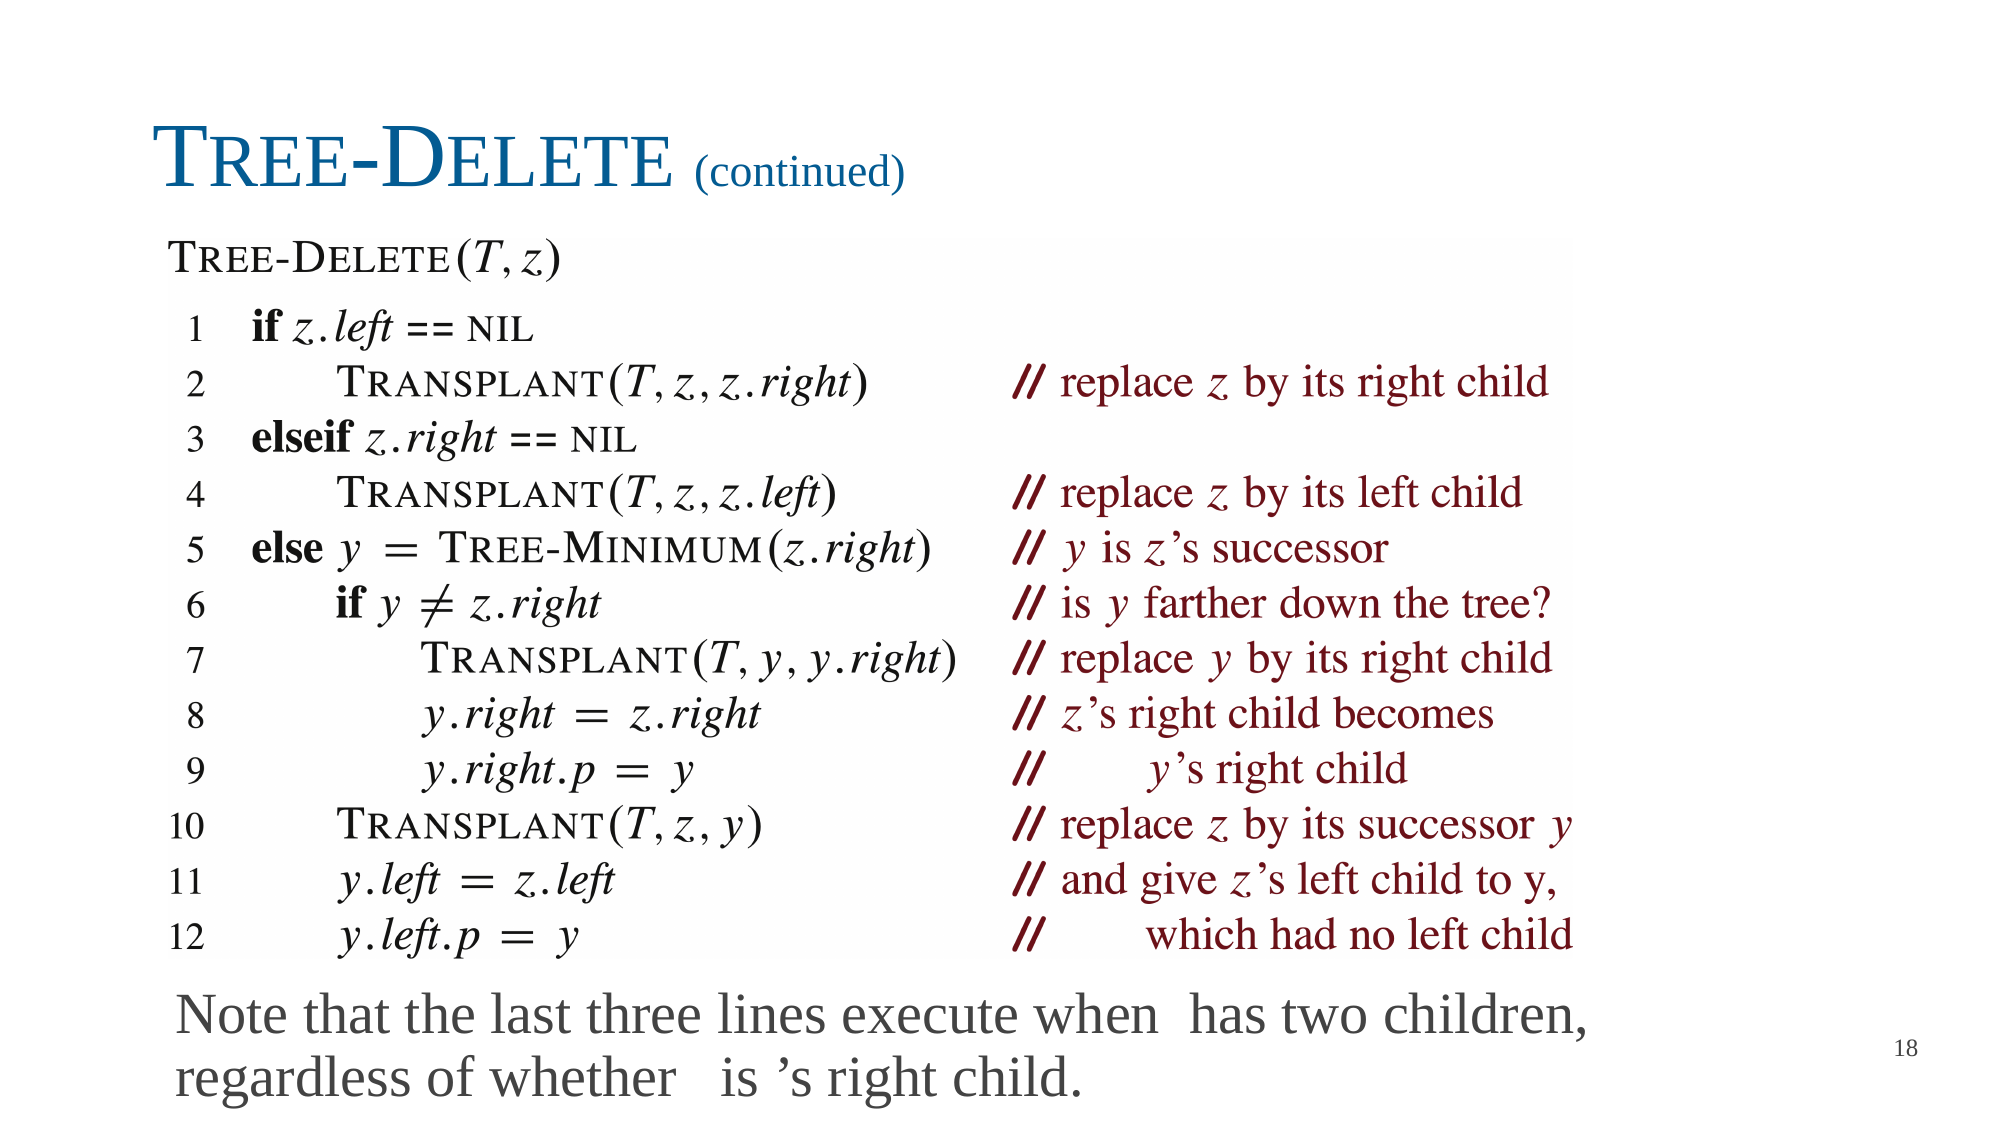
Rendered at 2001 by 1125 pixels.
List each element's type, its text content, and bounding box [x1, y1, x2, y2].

title TREE-DELETE (continued) [137, 48, 1863, 266]
picture [168, 238, 1573, 960]
slide_number 18 [1483, 1016, 1934, 1077]
